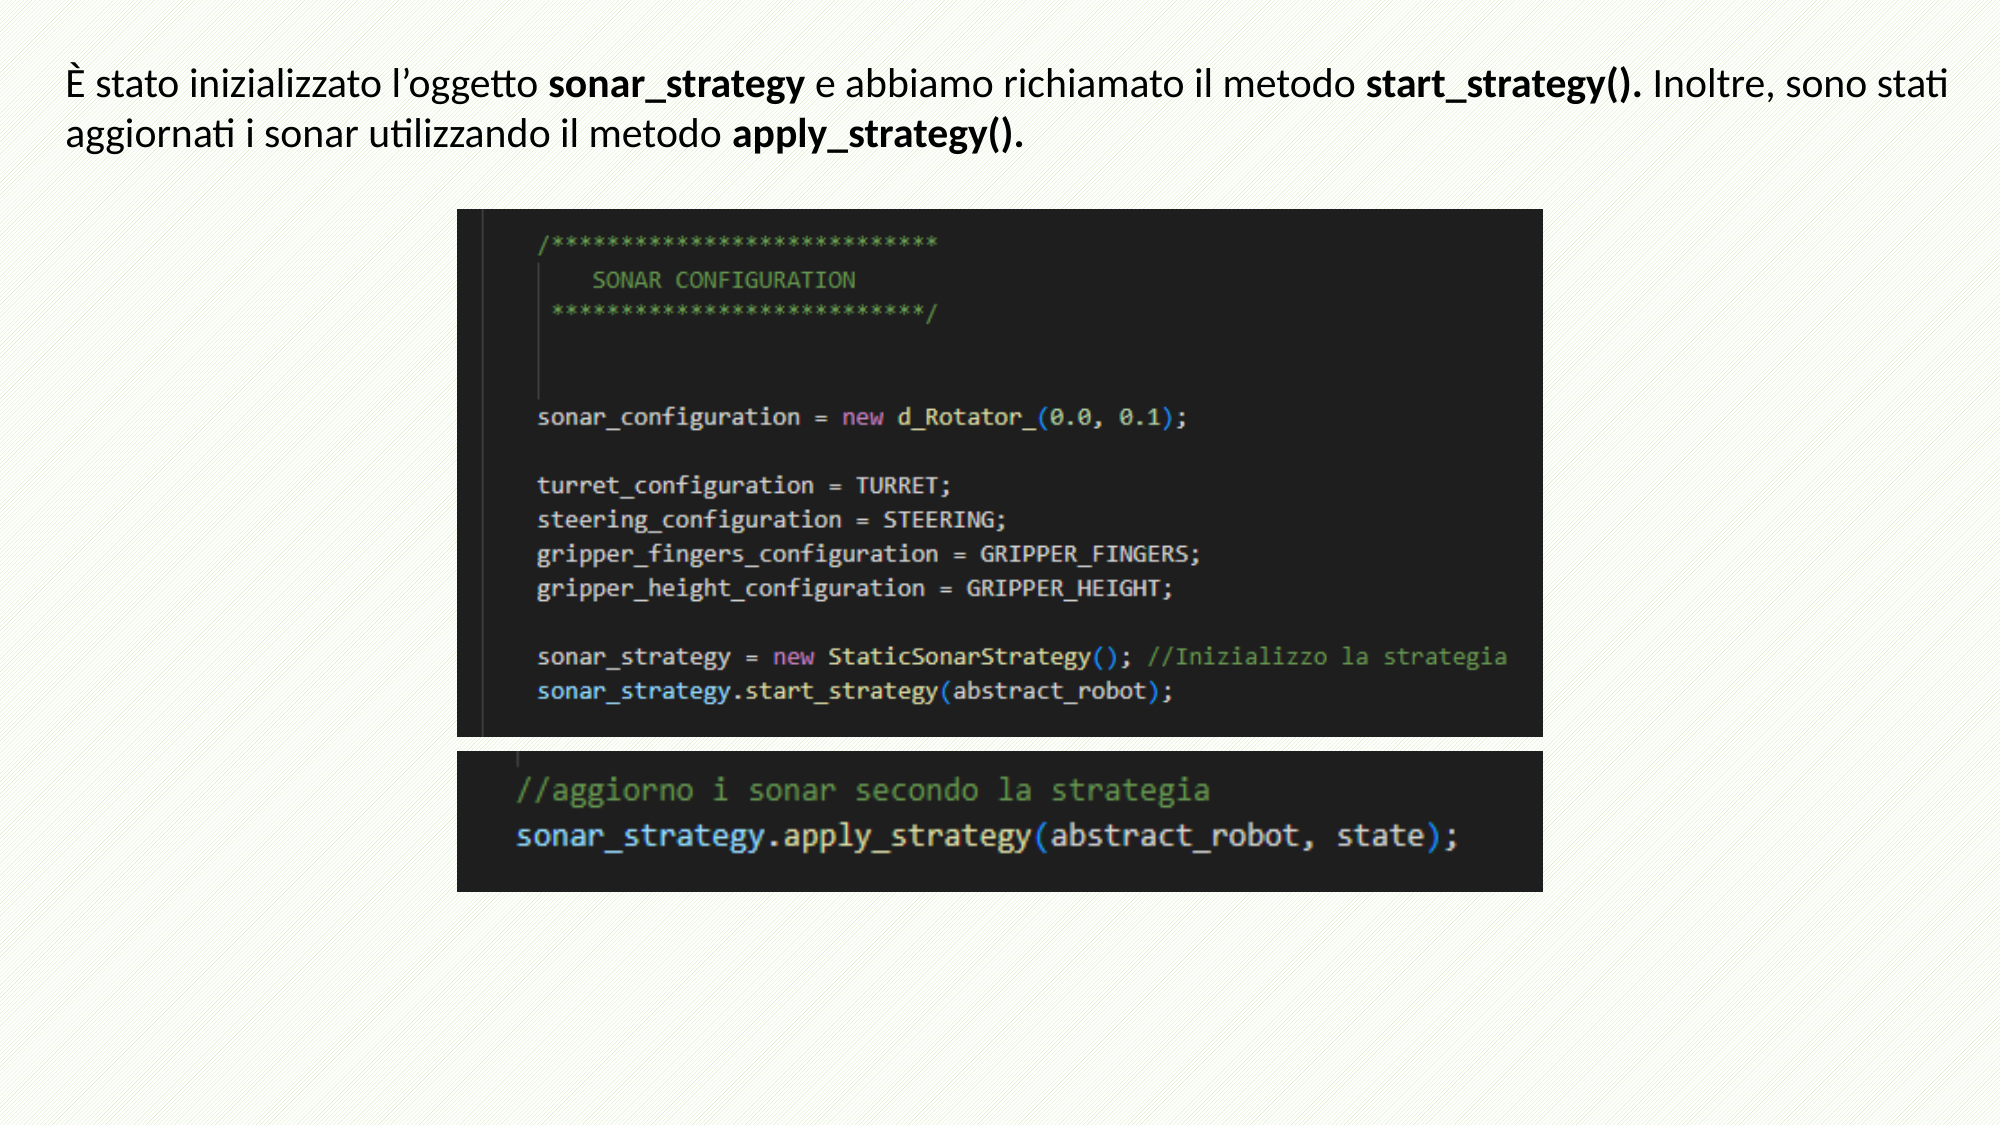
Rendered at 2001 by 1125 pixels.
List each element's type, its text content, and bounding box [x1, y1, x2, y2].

picture [457, 751, 1543, 893]
picture [457, 209, 1543, 737]
text_box È stato inizializzato l’oggetto sonar_strategy e abbiamo richiamato il metodo start_strategy(). Inoltre, sono stati aggiornati i sonar utilizzando il metodo apply_strategy(). [50, 48, 2000, 164]
